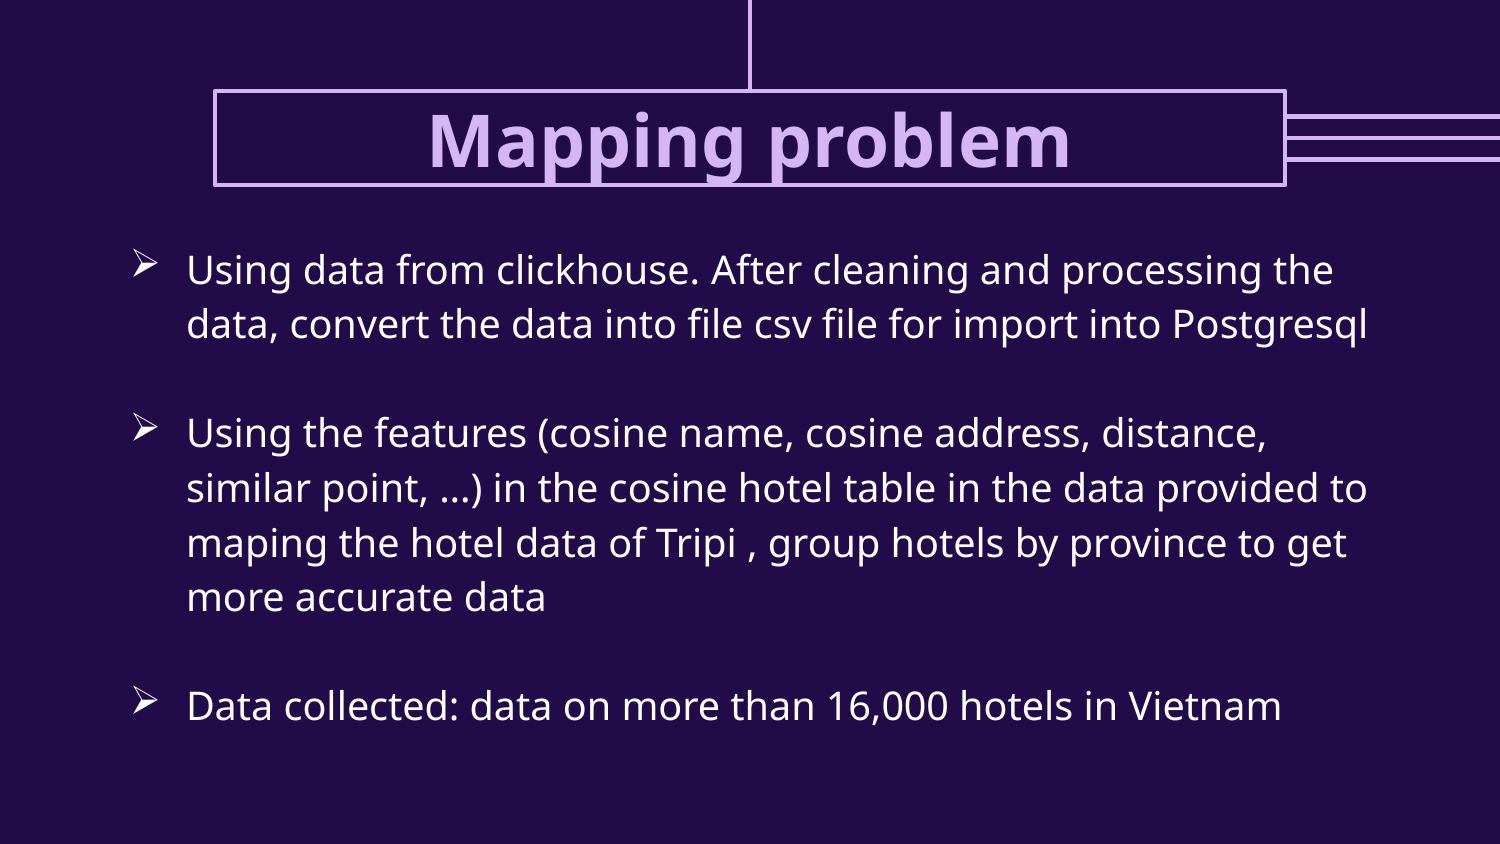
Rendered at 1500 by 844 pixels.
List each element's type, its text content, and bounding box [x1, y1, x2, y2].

list Using data from clickhouse. After cleaning and processing the data, convert the data into file csv file for import into Postgresql Using the features (cosine name, cosine address, distance, similar point, ...) in the cosine hotel table in the data provided to maping the hotel data of Tripi , group hotels by province to get more accurate data Data collected: data on more than 16,000 hotels in Vietnam [114, 222, 1414, 737]
title Mapping problem [213, 89, 1287, 187]
